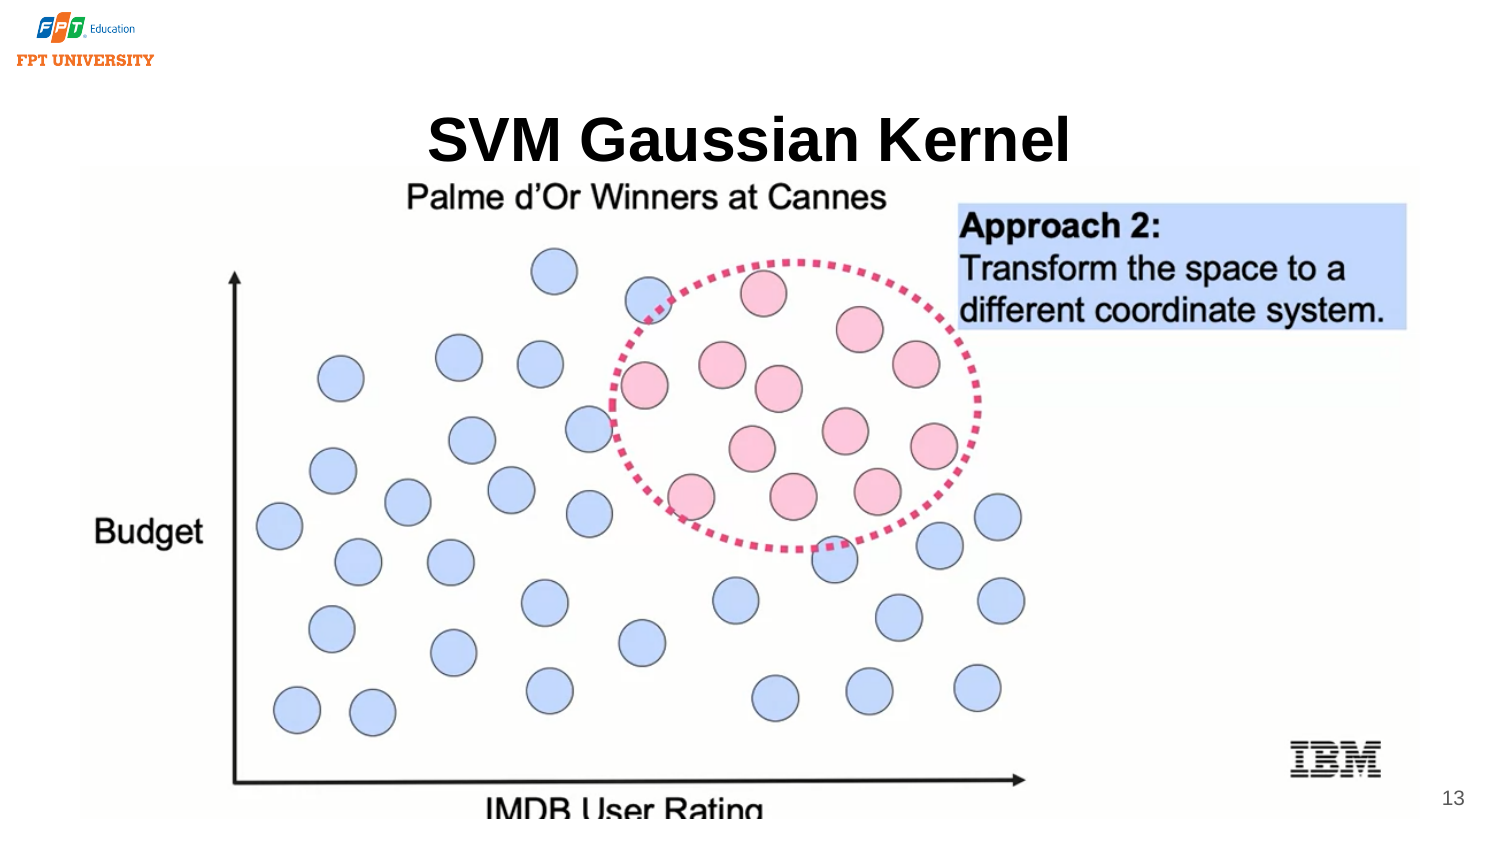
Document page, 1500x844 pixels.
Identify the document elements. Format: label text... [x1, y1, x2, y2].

slide_number 13 [1389, 764, 1480, 830]
picture [80, 166, 1420, 819]
picture [11, 1, 160, 77]
title SVM Gaussian Kernel [51, 72, 1449, 167]
